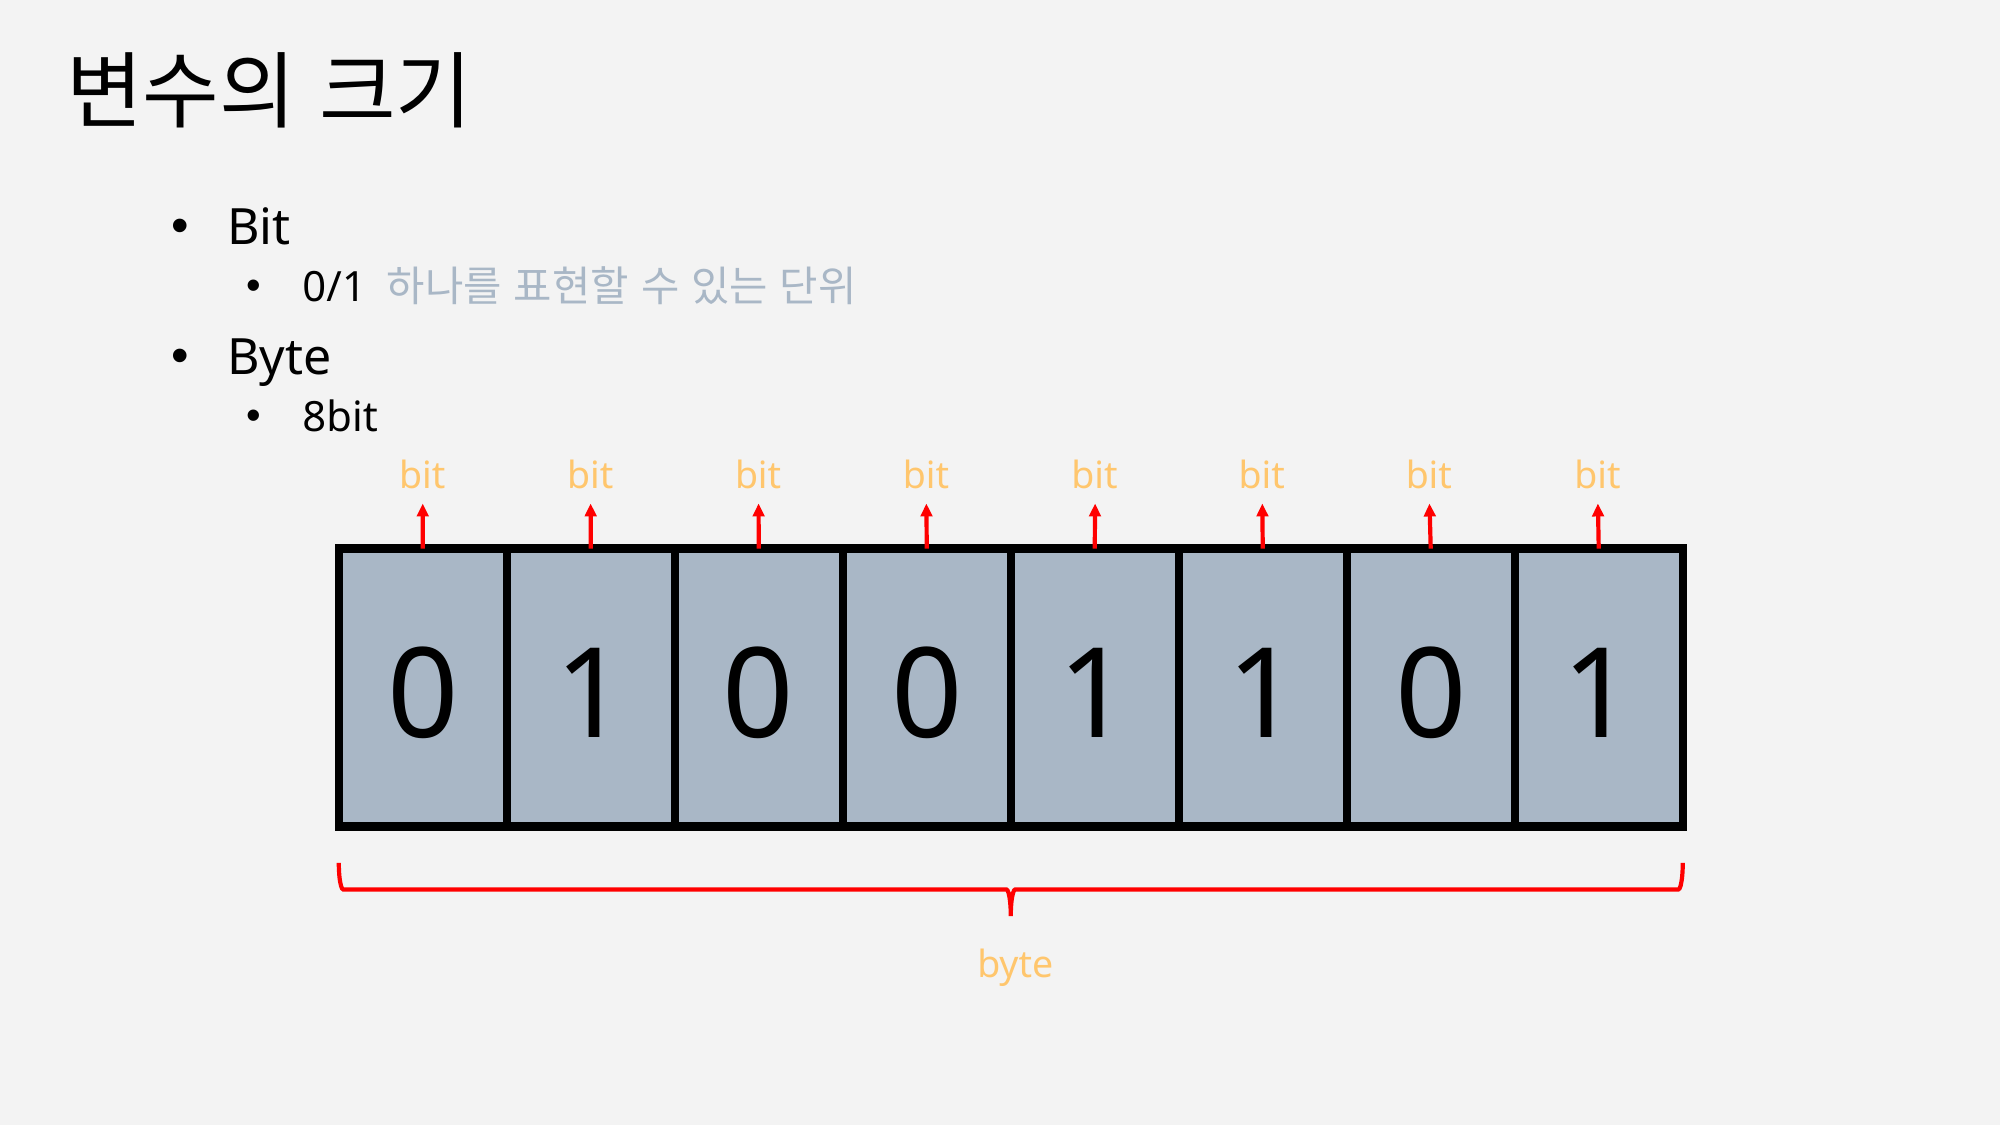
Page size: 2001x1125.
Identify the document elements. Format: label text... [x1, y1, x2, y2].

text_box bit [888, 444, 965, 504]
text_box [338, 548, 1683, 827]
text_box byte [962, 932, 1075, 993]
text_box bit [1223, 444, 1301, 504]
text_box bit [720, 444, 797, 504]
text_box bit [1559, 444, 1637, 504]
subtitle Bit 0/1 하나를 표현할 수 있는 단위 Byte 8bit [156, 193, 1908, 816]
title 변수의 크기 [51, 0, 1948, 147]
text_box bit [1391, 444, 1468, 504]
text_box [338, 862, 1684, 917]
text_box bit [1056, 444, 1134, 504]
text_box bit [384, 444, 461, 504]
text_box bit [552, 444, 629, 504]
